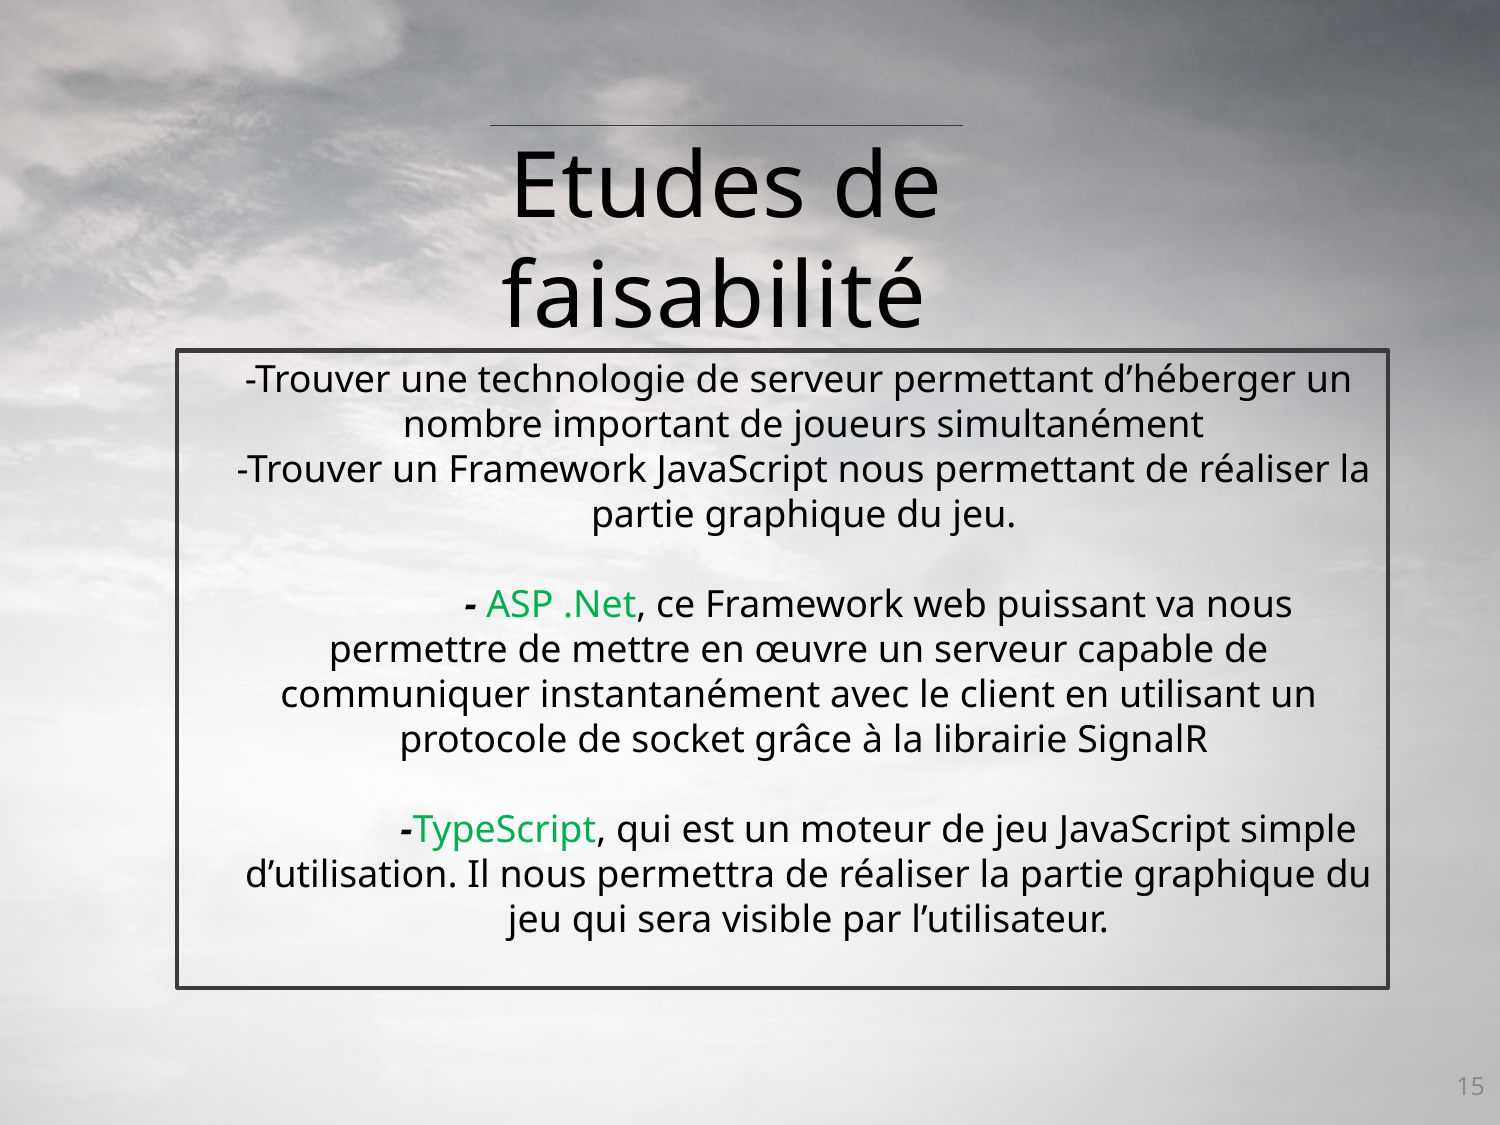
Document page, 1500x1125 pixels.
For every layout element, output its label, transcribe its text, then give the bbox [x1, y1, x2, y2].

text_box [175, 348, 1390, 990]
text_box Etudes de faisabilité [350, 125, 1103, 346]
slide_number 15 [1149, 1057, 1500, 1118]
picture [0, 0, 1500, 1125]
text_box -Trouver une technologie de serveur permettant d’héberger un nombre important de joueurs simultanément -Trouver un Framework JavaScript nous permettant de réaliser la partie graphique du jeu. - ASP .Net, ce Framework web puissant va nous permettre de mettre en œuvre un serveur capable de communiquer instantanément avec le client en utilisant un protocole de socket grâce à la librairie SignalR -TypeScript, qui est un moteur de jeu JavaScript simple d’utilisation. Il nous permettra de réaliser la partie graphique du jeu qui sera visible par l’utilisateur. [220, 347, 1388, 948]
